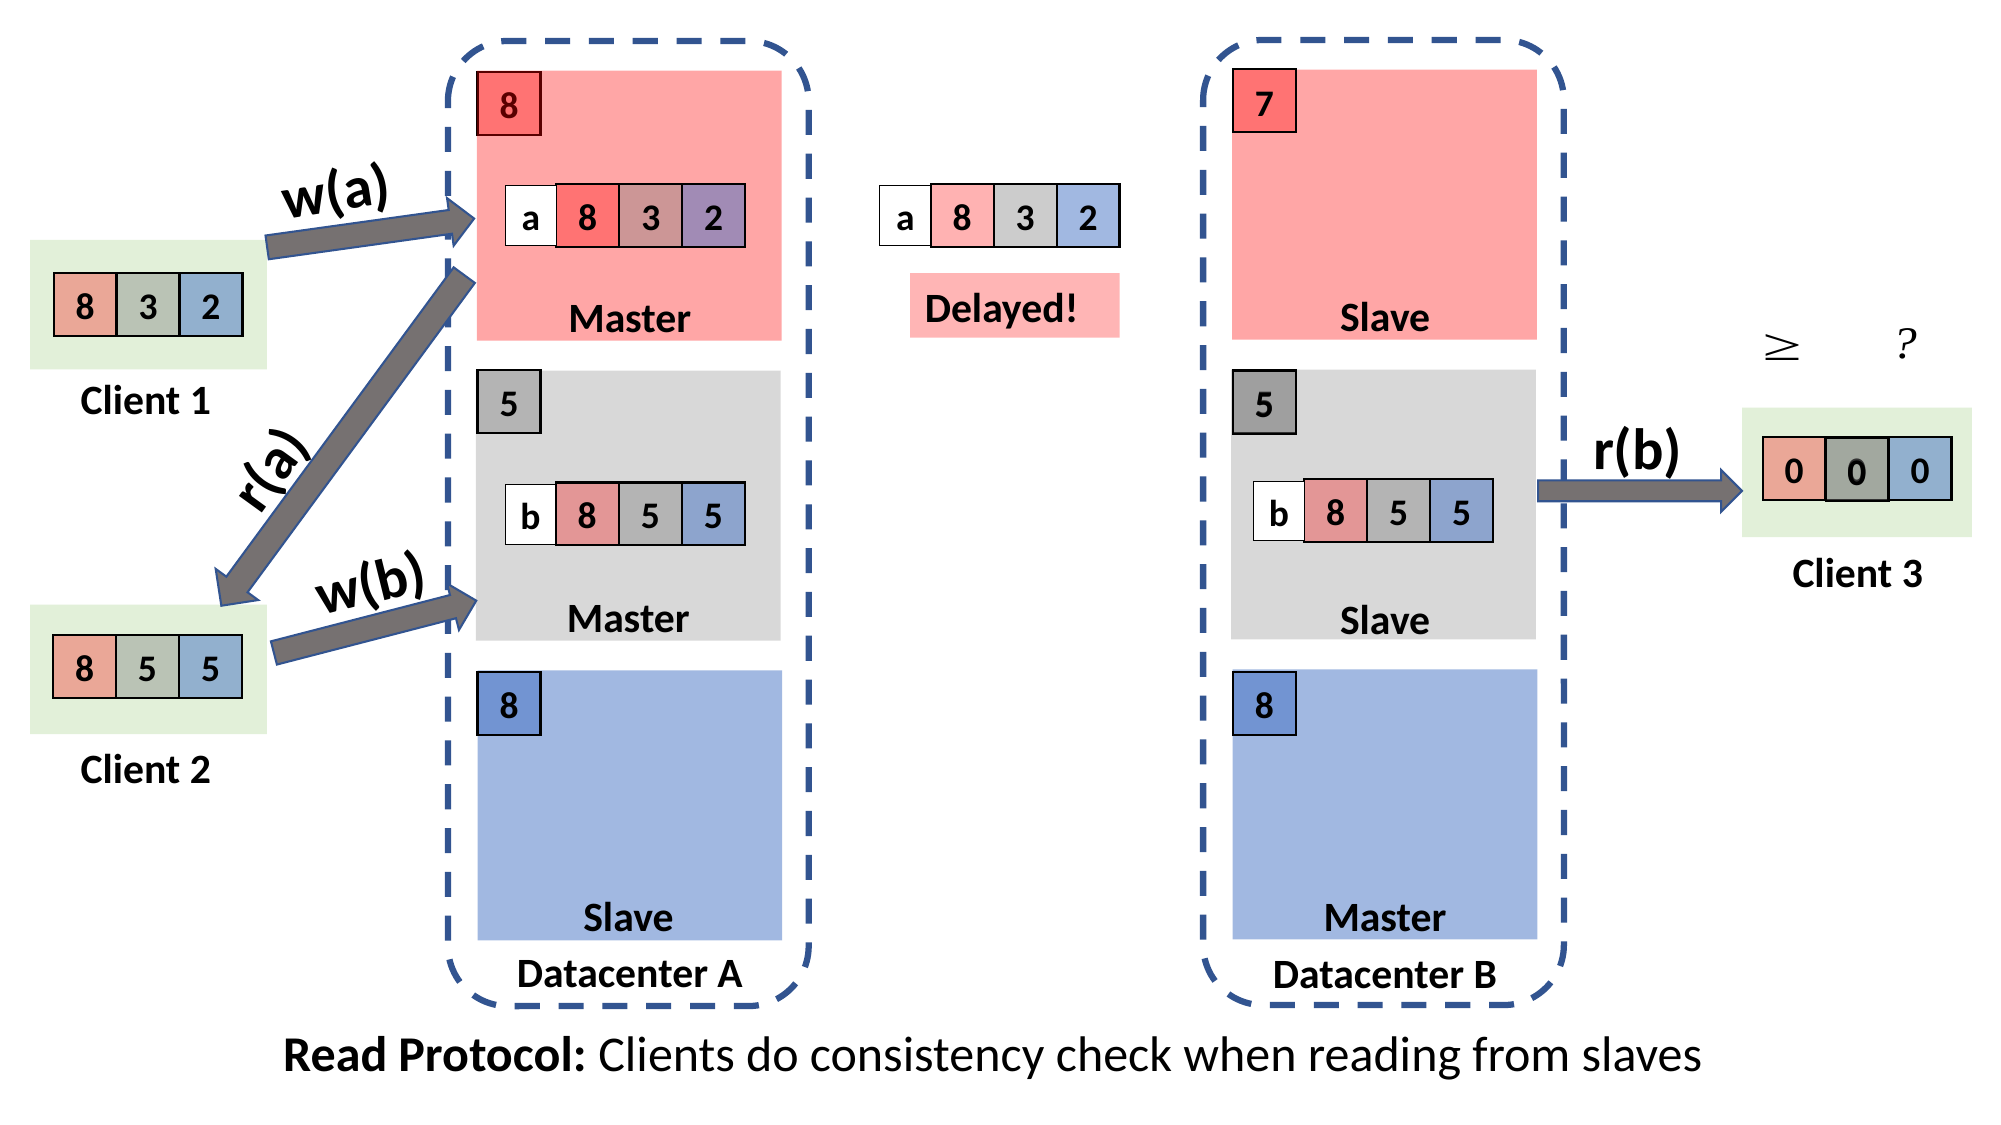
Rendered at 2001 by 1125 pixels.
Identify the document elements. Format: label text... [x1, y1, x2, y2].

text_box w(a) [249, 133, 422, 243]
text_box [1232, 668, 1538, 940]
text_box 8 [53, 272, 116, 337]
text_box 7 [1232, 68, 1297, 133]
text_box 3 [618, 183, 681, 248]
text_box Client 1 [38, 365, 254, 431]
text_box b [1253, 481, 1305, 541]
text_box 2 [681, 183, 746, 248]
text_box 3 [116, 272, 178, 337]
text_box r(b) [1557, 403, 1719, 490]
text_box 5 [681, 481, 746, 546]
text_box w(b) [281, 519, 459, 641]
text_box [29, 239, 268, 370]
text_box [29, 604, 268, 735]
text_box 8 [476, 671, 542, 736]
text_box 5 [618, 481, 681, 546]
text_box [1537, 467, 1744, 515]
text_box [1230, 368, 1537, 640]
text_box 5 [1366, 478, 1429, 543]
text_box [1231, 69, 1538, 341]
text_box Client 2 [38, 734, 254, 799]
text_box Slave [1277, 585, 1493, 651]
text_box Datacenter B [1255, 939, 1515, 1005]
text_box [446, 39, 810, 1008]
text_box Master [522, 283, 738, 349]
text_box a [505, 185, 557, 246]
text_box a [879, 185, 931, 246]
text_box 5 [476, 369, 542, 434]
text_box 0 [1762, 436, 1825, 501]
text_box [1741, 407, 1973, 538]
text_box 0 [1825, 437, 1890, 502]
text_box Slave [520, 882, 737, 938]
text_box 8 [555, 481, 618, 546]
text_box 8 [555, 183, 618, 248]
text_box 2 [178, 272, 244, 337]
text_box [214, 265, 477, 607]
text_box 8 [52, 634, 115, 699]
text_box [269, 586, 478, 666]
text_box 5 [178, 634, 243, 699]
text_box 5 [115, 634, 178, 699]
text_box Master [520, 583, 737, 648]
text_box r(a) [185, 376, 348, 557]
text_box 5 [1232, 370, 1297, 435]
text_box Master [1277, 882, 1493, 939]
text_box 8 [1303, 478, 1366, 543]
text_box Slave [1277, 282, 1493, 348]
text_box 2 [1056, 183, 1121, 248]
text_box [265, 195, 476, 261]
text_box [1202, 38, 1565, 1006]
text_box 8 [930, 183, 993, 248]
text_box Datacenter A [500, 938, 760, 1004]
text_box 5 [1429, 478, 1494, 543]
text_box 3 [993, 183, 1056, 248]
text_box [475, 370, 782, 642]
text_box 8 [1232, 671, 1297, 736]
text_box Client 3 [1750, 538, 1966, 604]
text_box 0 [1887, 436, 1953, 501]
text_box b [505, 484, 556, 545]
text_box Delayed! [910, 273, 1120, 338]
text_box Read Protocol: Clients do consistency check when reading from slaves [29, 1014, 1956, 1090]
